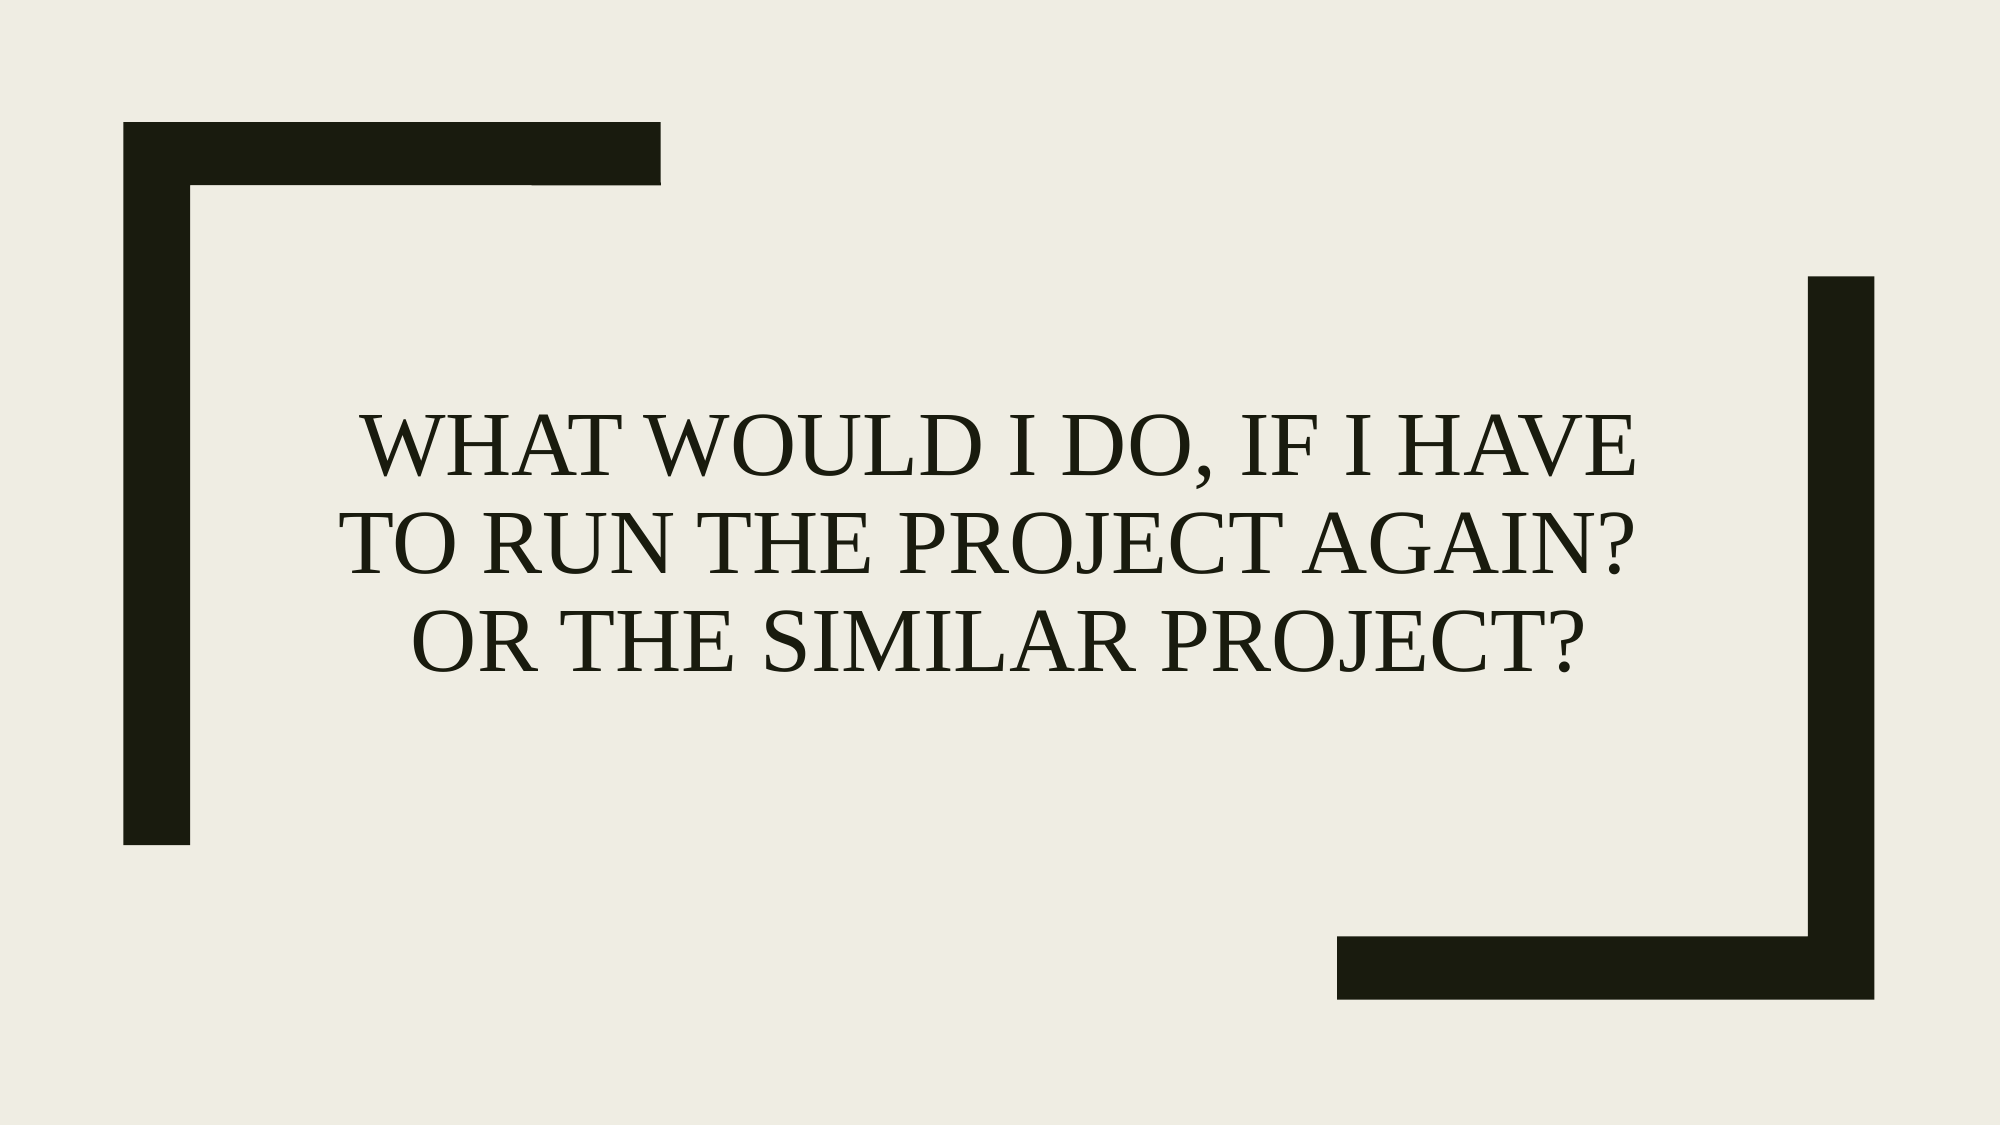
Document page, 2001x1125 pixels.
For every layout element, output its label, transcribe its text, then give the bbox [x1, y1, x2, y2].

title What would I do, If I have to run the project again? Or the similar project? [314, 324, 1686, 699]
